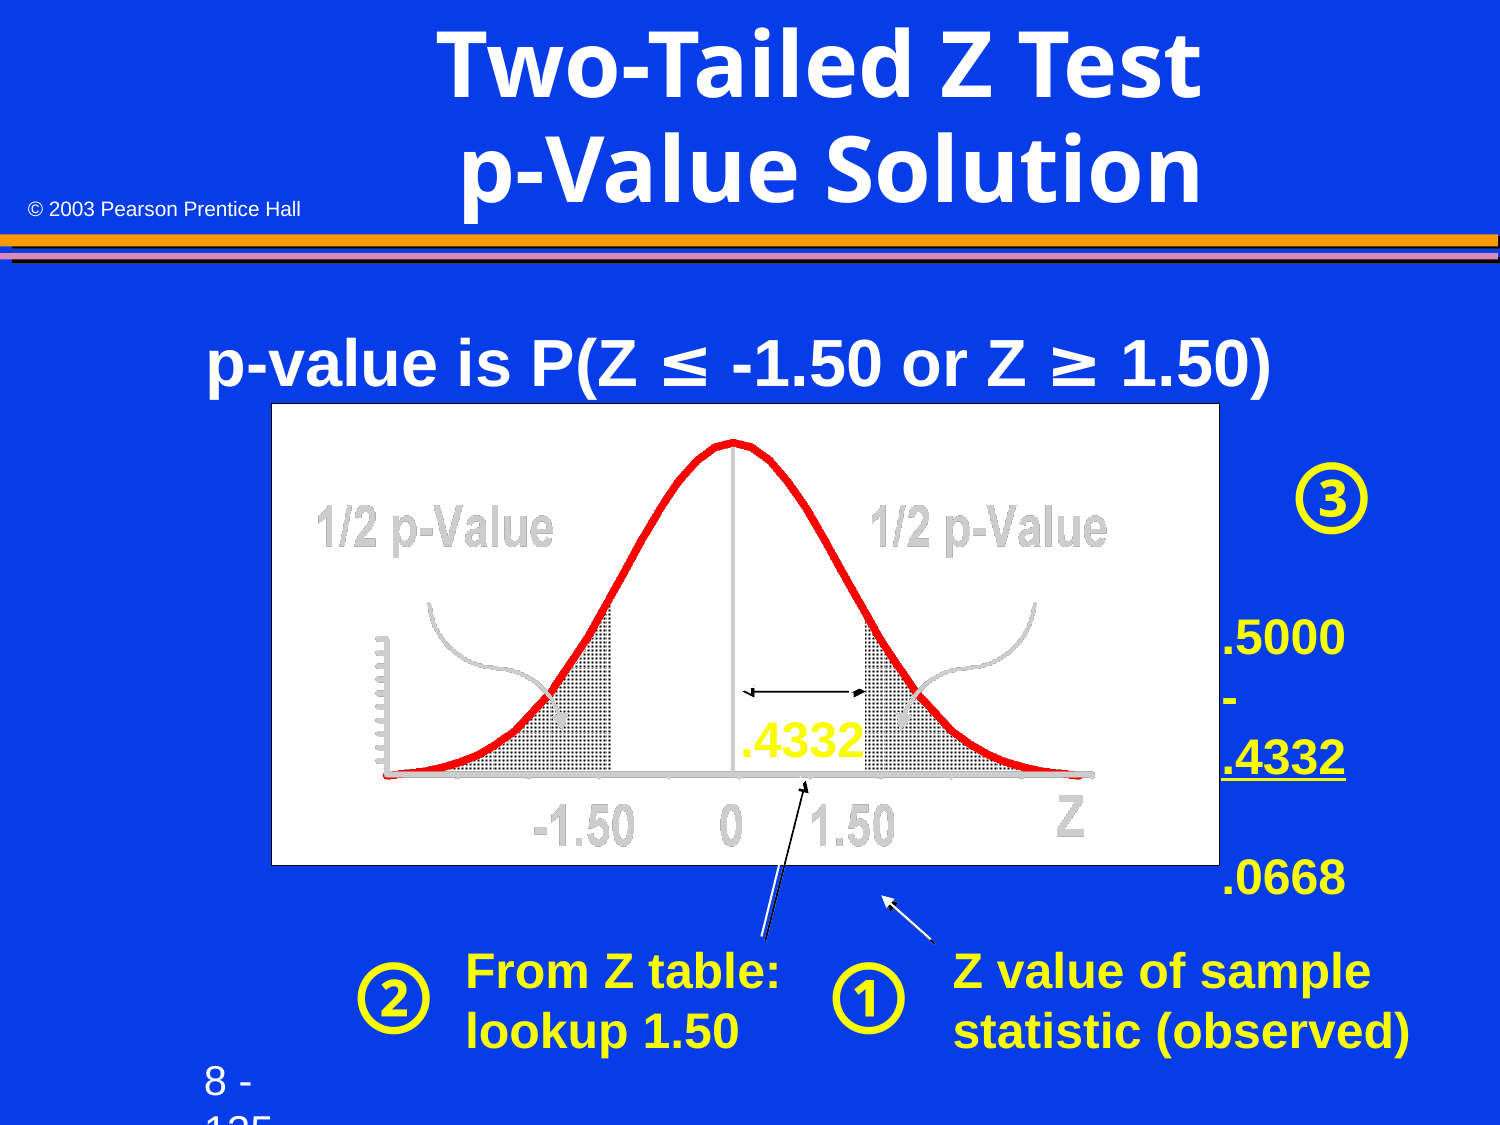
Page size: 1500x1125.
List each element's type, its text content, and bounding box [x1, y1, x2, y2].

title Two-Tailed Z Test p-Value Solution [275, 24, 1388, 213]
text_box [270, 403, 1220, 867]
text_box ② [337, 937, 450, 1053]
text_box ③ [1275, 437, 1388, 553]
text_box p-value is P(Z ≤ -1.50 or Z ≥ 1.50) [78, 312, 1400, 408]
text_box .5000 - .4332 .0668 [1206, 537, 1444, 913]
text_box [880, 895, 931, 940]
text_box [761, 775, 802, 937]
text_box ① [812, 937, 925, 1053]
text_box From Z table: lookup 1.50 [450, 931, 800, 1066]
text_box Z value of sample statistic (observed) [937, 931, 1450, 1066]
